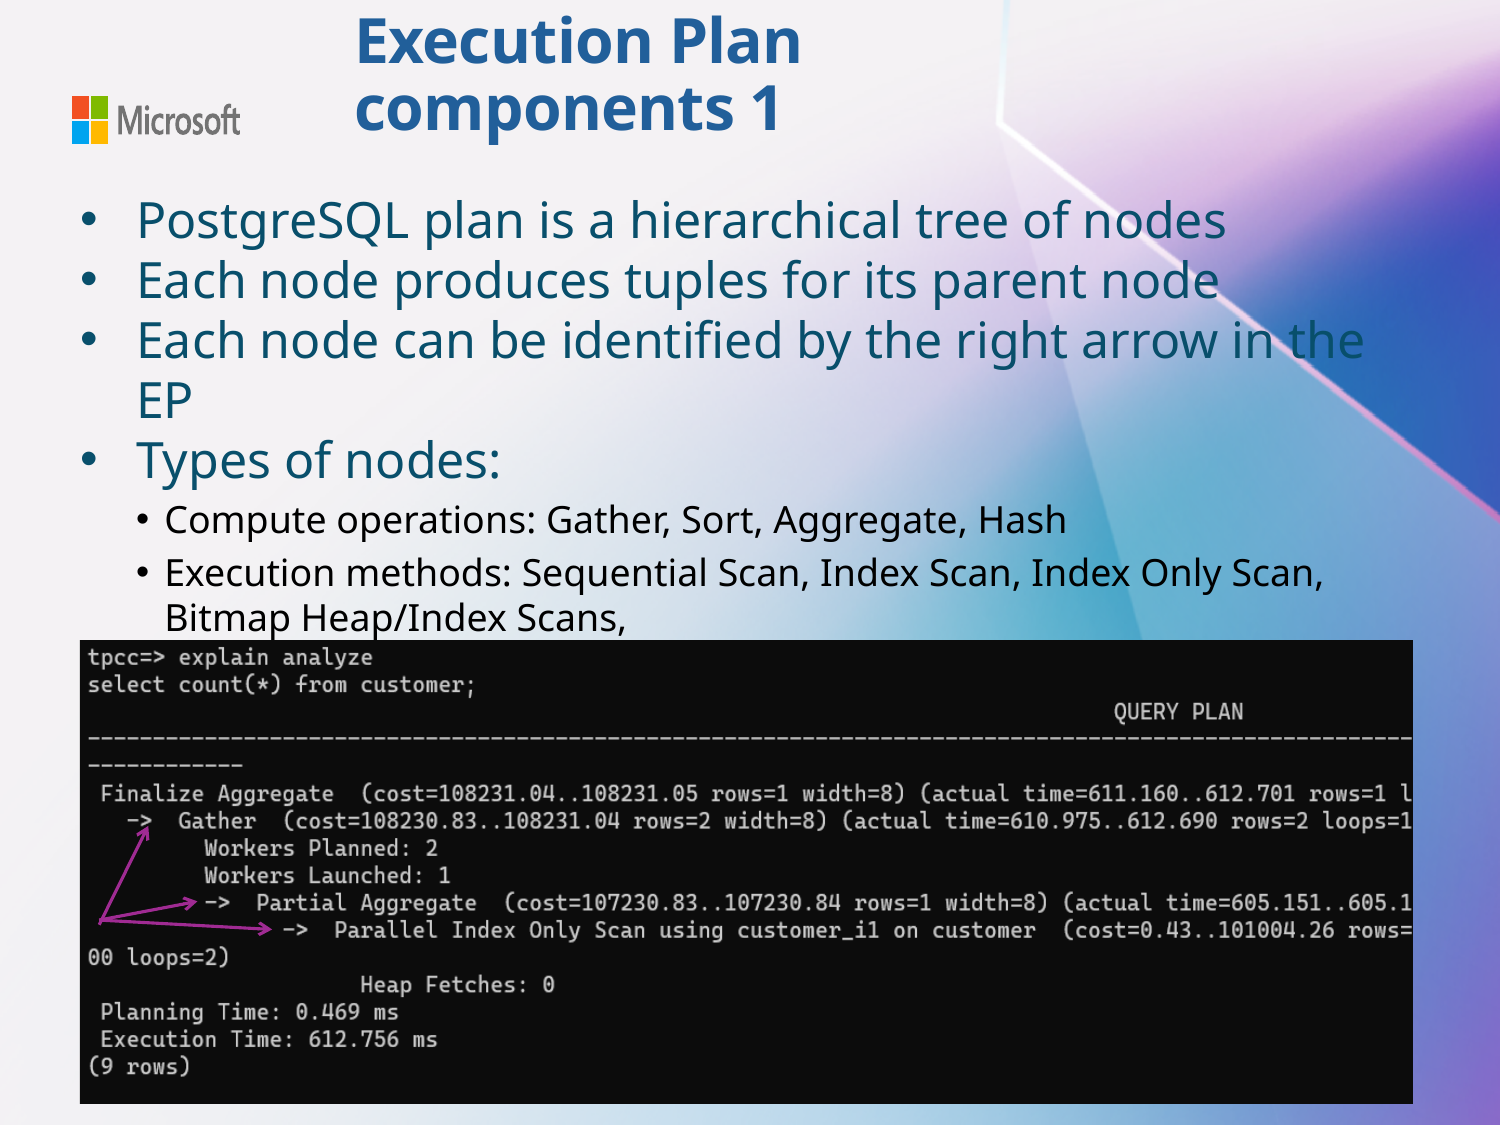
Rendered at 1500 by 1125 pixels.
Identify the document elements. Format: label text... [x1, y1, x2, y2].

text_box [79, 639, 1414, 1105]
list PostgreSQL plan is a hierarchical tree of nodes Each node produces tuples for its parent node Each node can be identified by the right arrow in the EP Types of nodes: Compute operations: Gather, Sort, Aggregate, Hash Execution methods: Sequential Scan, Index Scan, Index Only Scan, Bitmap Heap/Index Scans, Join Nodes [79, 188, 1401, 597]
picture [0, 0, 1500, 1125]
title Execution Plan components 1 [354, 7, 1139, 145]
